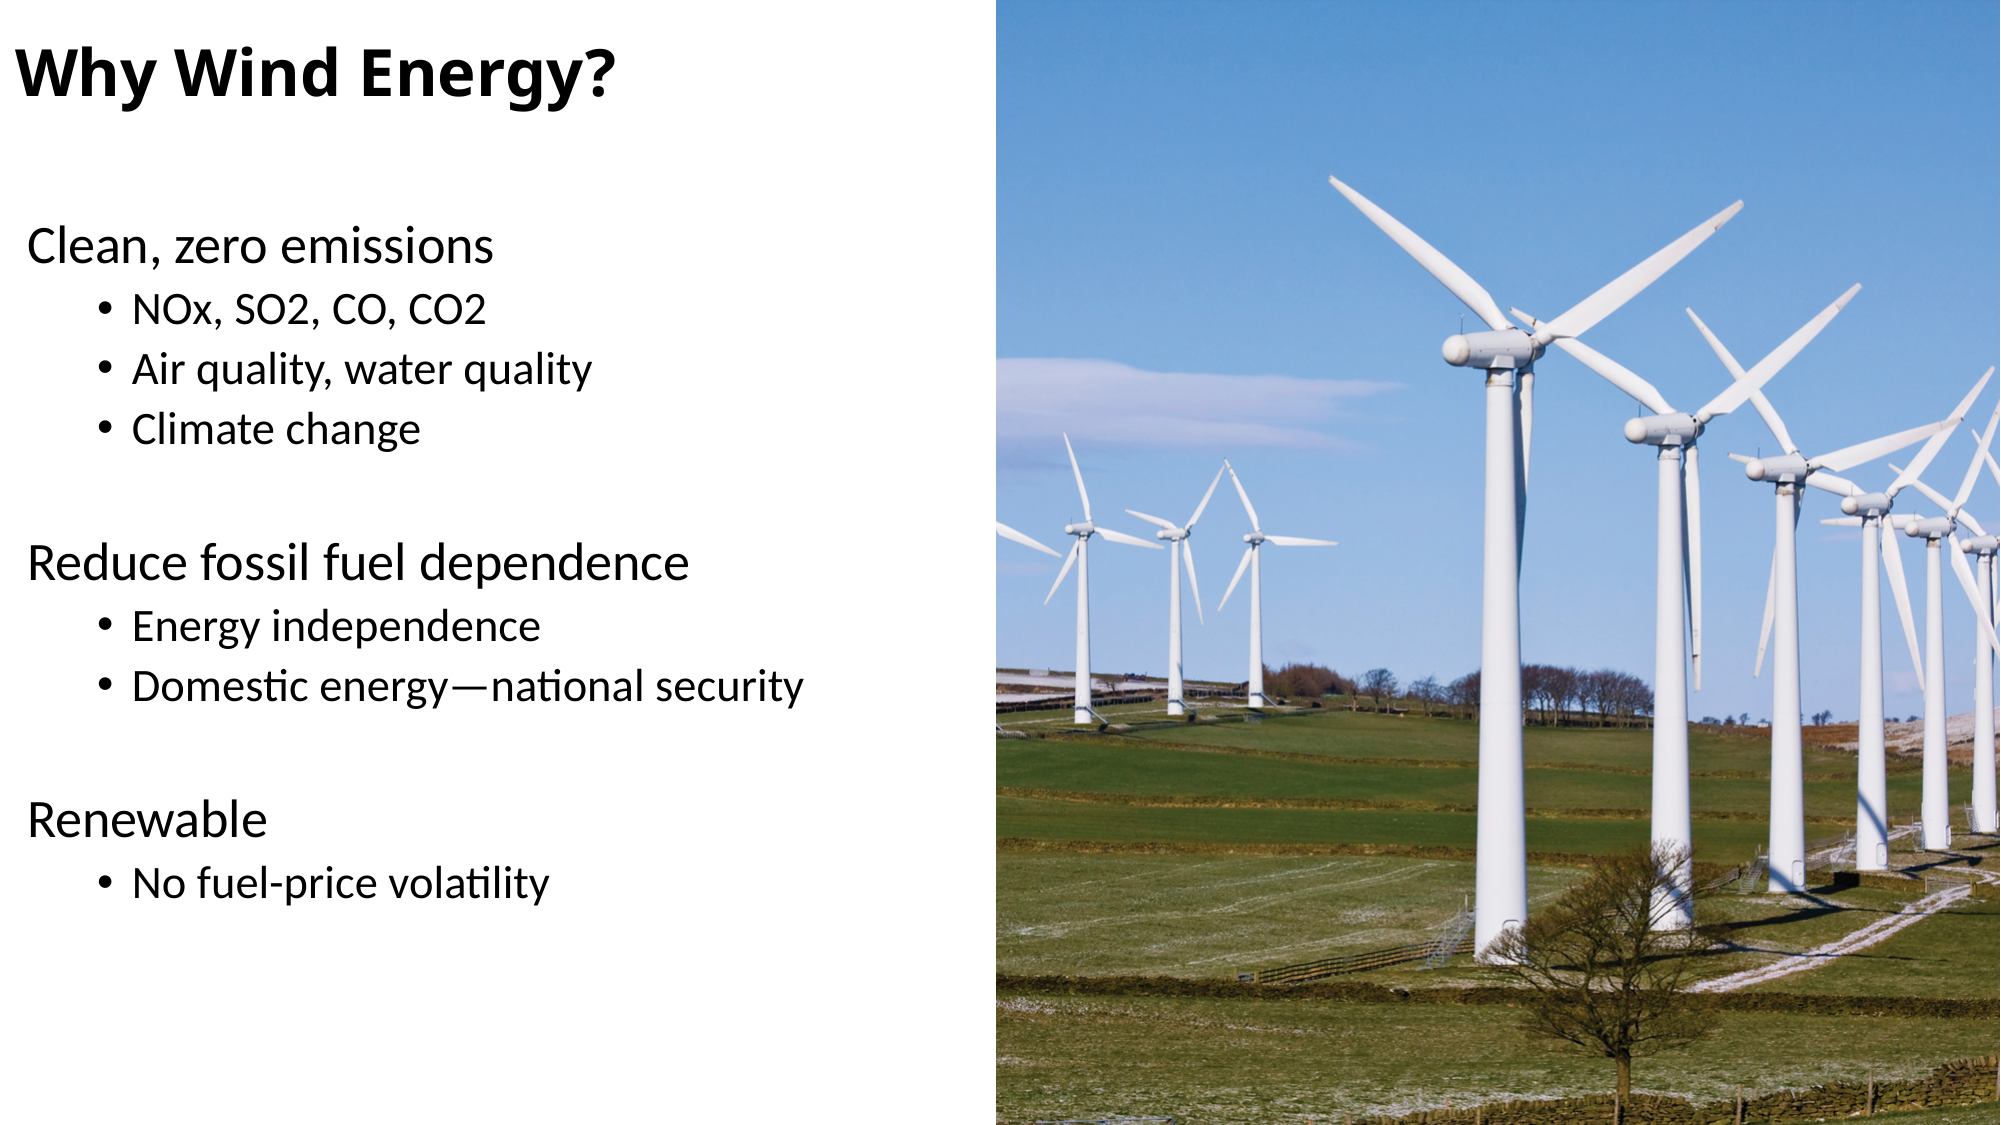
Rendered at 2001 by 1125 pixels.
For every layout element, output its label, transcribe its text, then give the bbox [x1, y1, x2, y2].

list Clean, zero emissions NOx, SO2, CO, CO2 Air quality, water quality Climate change Reduce fossil fuel dependence Energy independence Domestic energy—national security Renewable No fuel-price volatility [12, 209, 902, 924]
title Why Wind Energy? [0, 0, 651, 150]
picture [996, 0, 2000, 1125]
